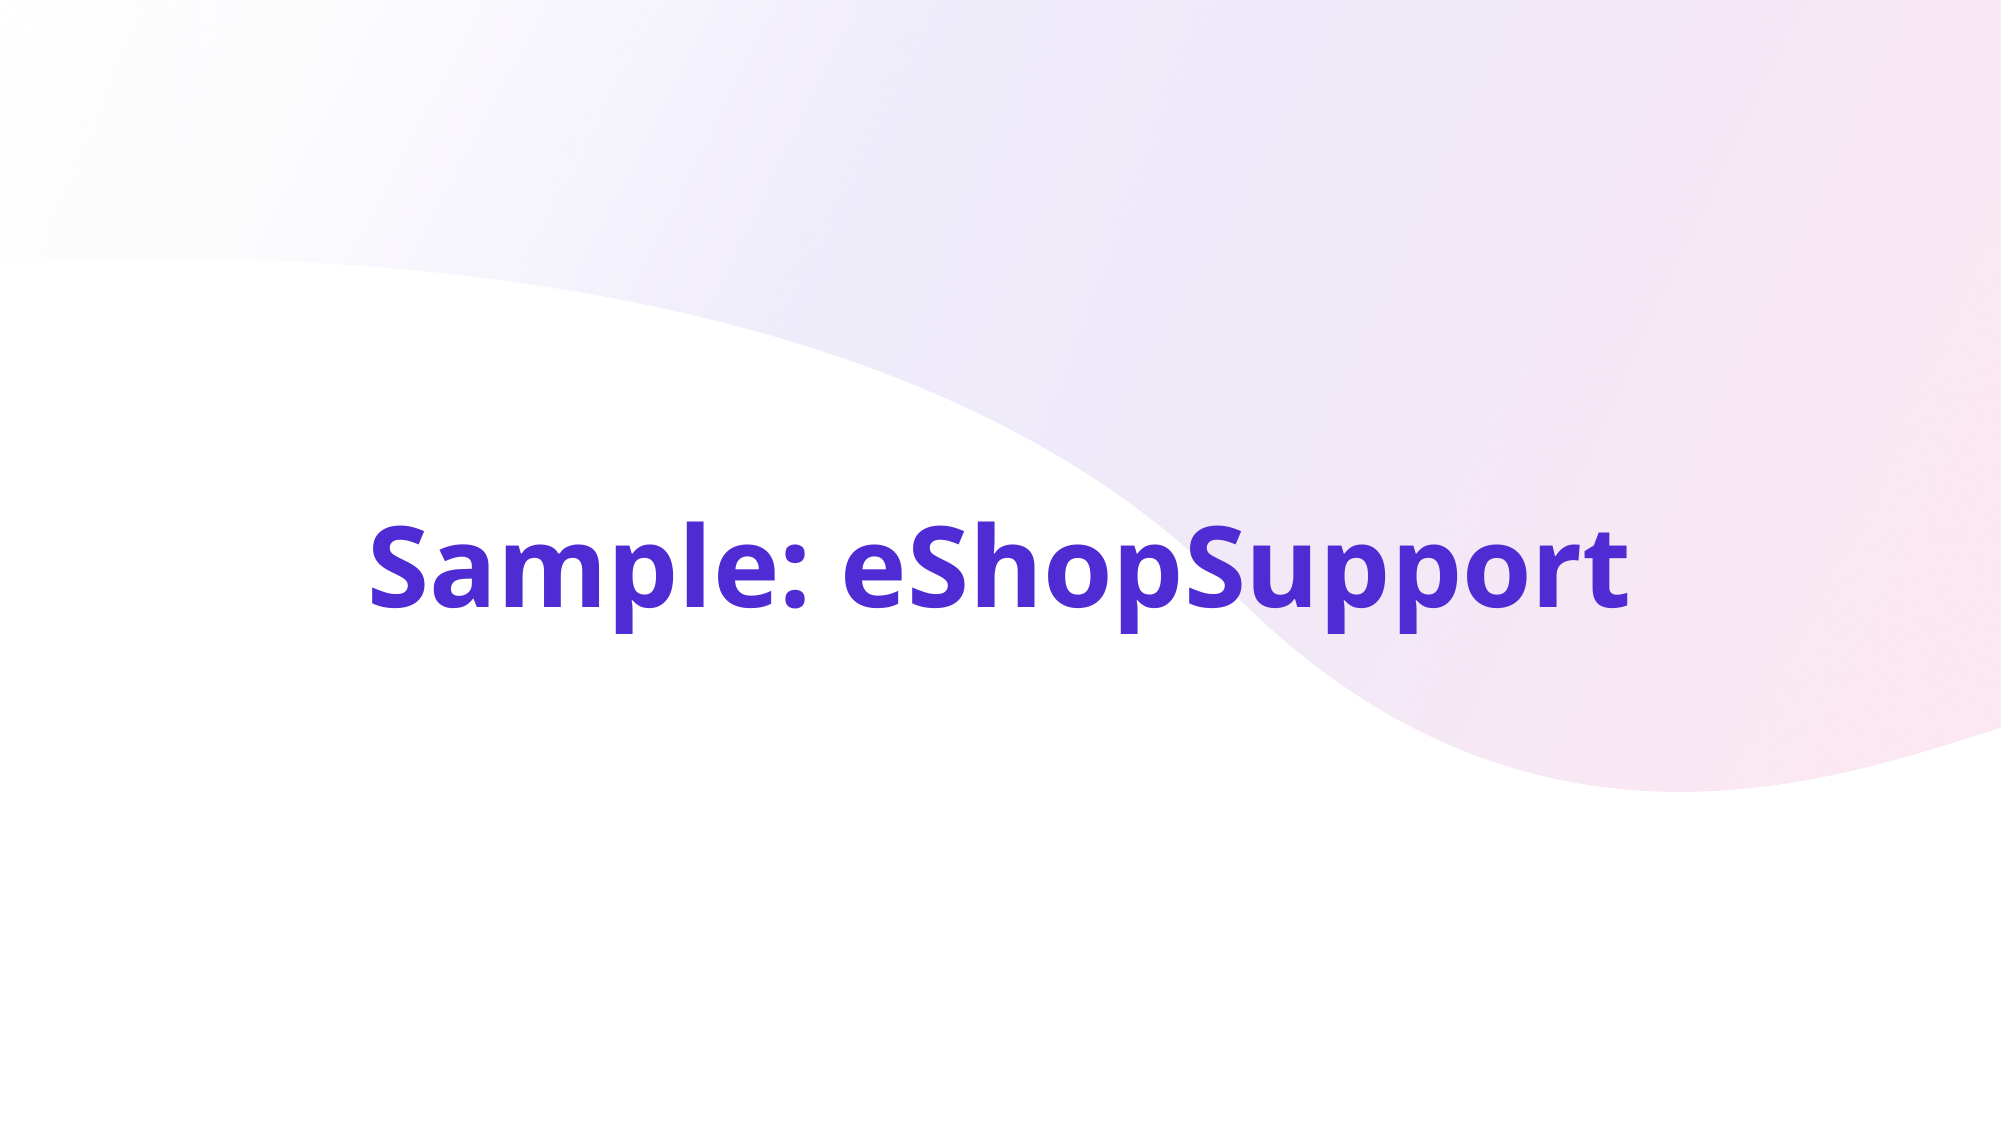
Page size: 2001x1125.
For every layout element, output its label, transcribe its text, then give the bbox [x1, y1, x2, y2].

title Sample: eShopSupport [92, 494, 1908, 631]
